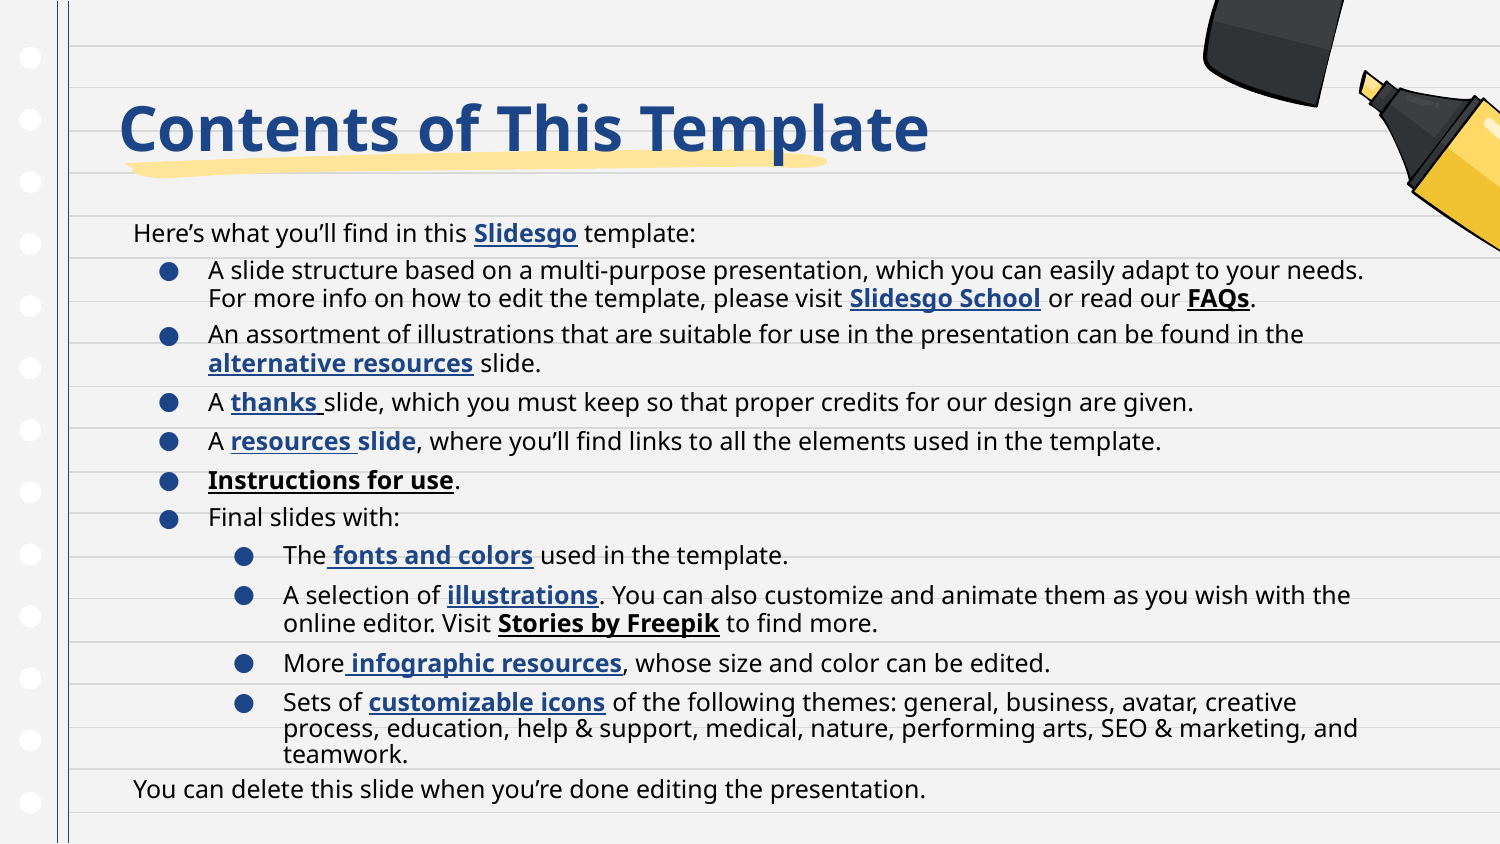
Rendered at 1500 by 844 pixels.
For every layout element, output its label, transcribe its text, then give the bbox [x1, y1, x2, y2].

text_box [114, 149, 830, 179]
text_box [1182, 28, 1500, 208]
title Contents of This Template [118, 88, 1177, 148]
list Here’s what you’ll find in this Slidesgo template: A slide structure based on a multi-purpose presentation, which you can easily adapt to your needs. For more info on how to edit the template, please visit Slidesgo School or read our FAQs. An assortment of illustrations that are suitable for use in the presentation can be found in the alternative resources slide. A thanks slide, which you must keep so that proper credits for our design are given. A resources slide, where you’ll find links to all the elements used in the template. Instructions for use. Final slides with: The fonts and colors used in the template. A selection of illustrations. You can also customize and animate them as you wish with the online editor. Visit Stories by Freepik to find more. More infographic resources, whose size and color can be edited. Sets of customizable icons of the following themes: general, business, avatar, creative process, education, help & support, medical, nature, performing arts, SEO & marketing, and teamwork. You can delete this slide when you’re done editing the presentation. [118, 204, 1382, 769]
